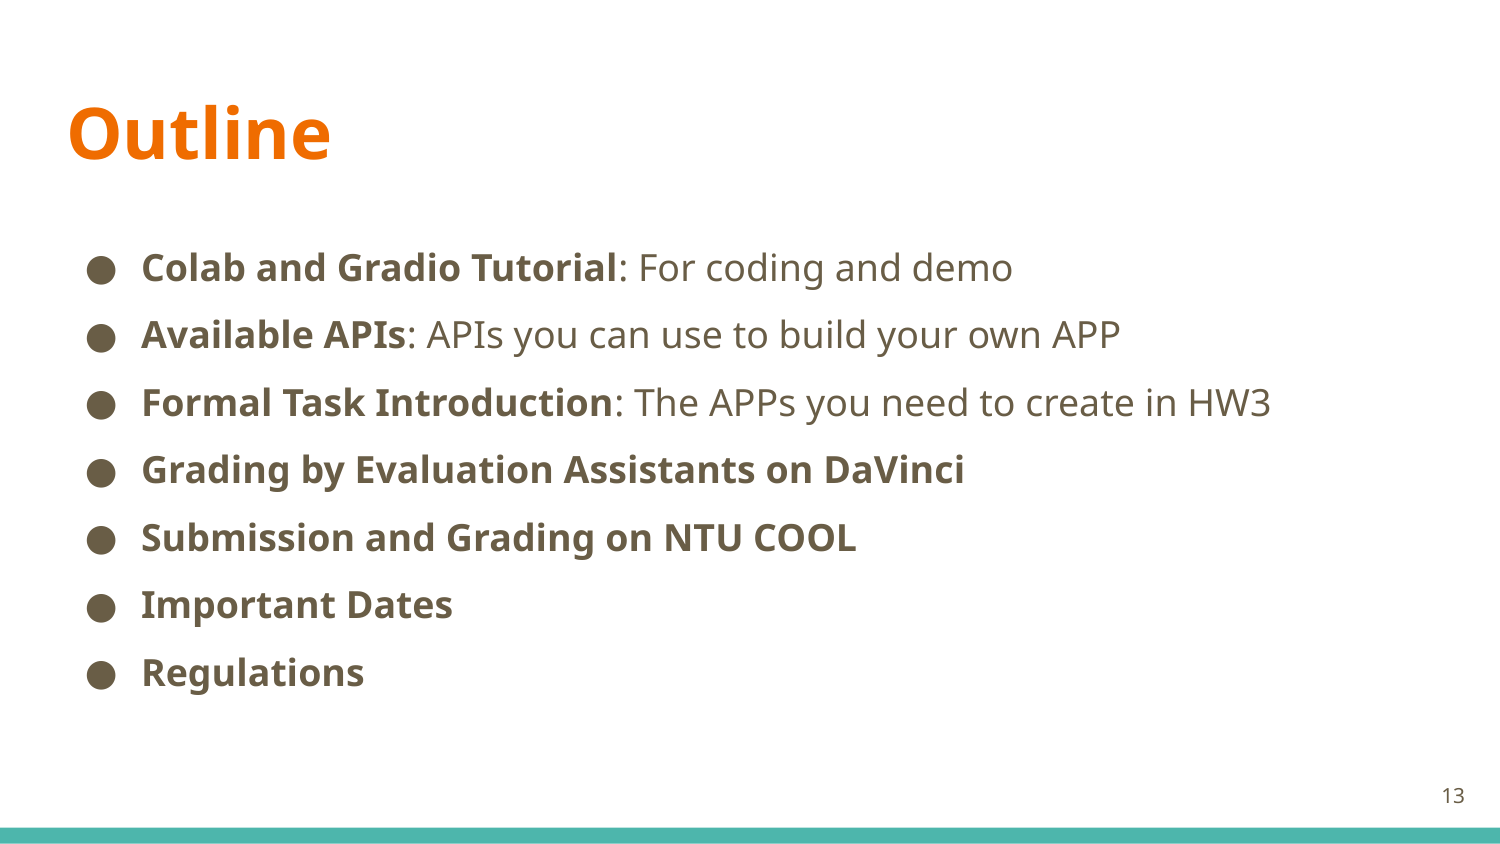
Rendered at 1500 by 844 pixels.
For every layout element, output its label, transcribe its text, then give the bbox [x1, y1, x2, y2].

slide_number ‹#› [1389, 764, 1480, 830]
list Colab and Gradio Tutorial: For coding and demo Available APIs: APIs you can use to build your own APP Formal Task Introduction: The APPs you need to create in HW3 Grading by Evaluation Assistants on DaVinci Submission and Grading on NTU COOL Important Dates Regulations [51, 206, 1449, 748]
title Outline [51, 72, 1449, 189]
